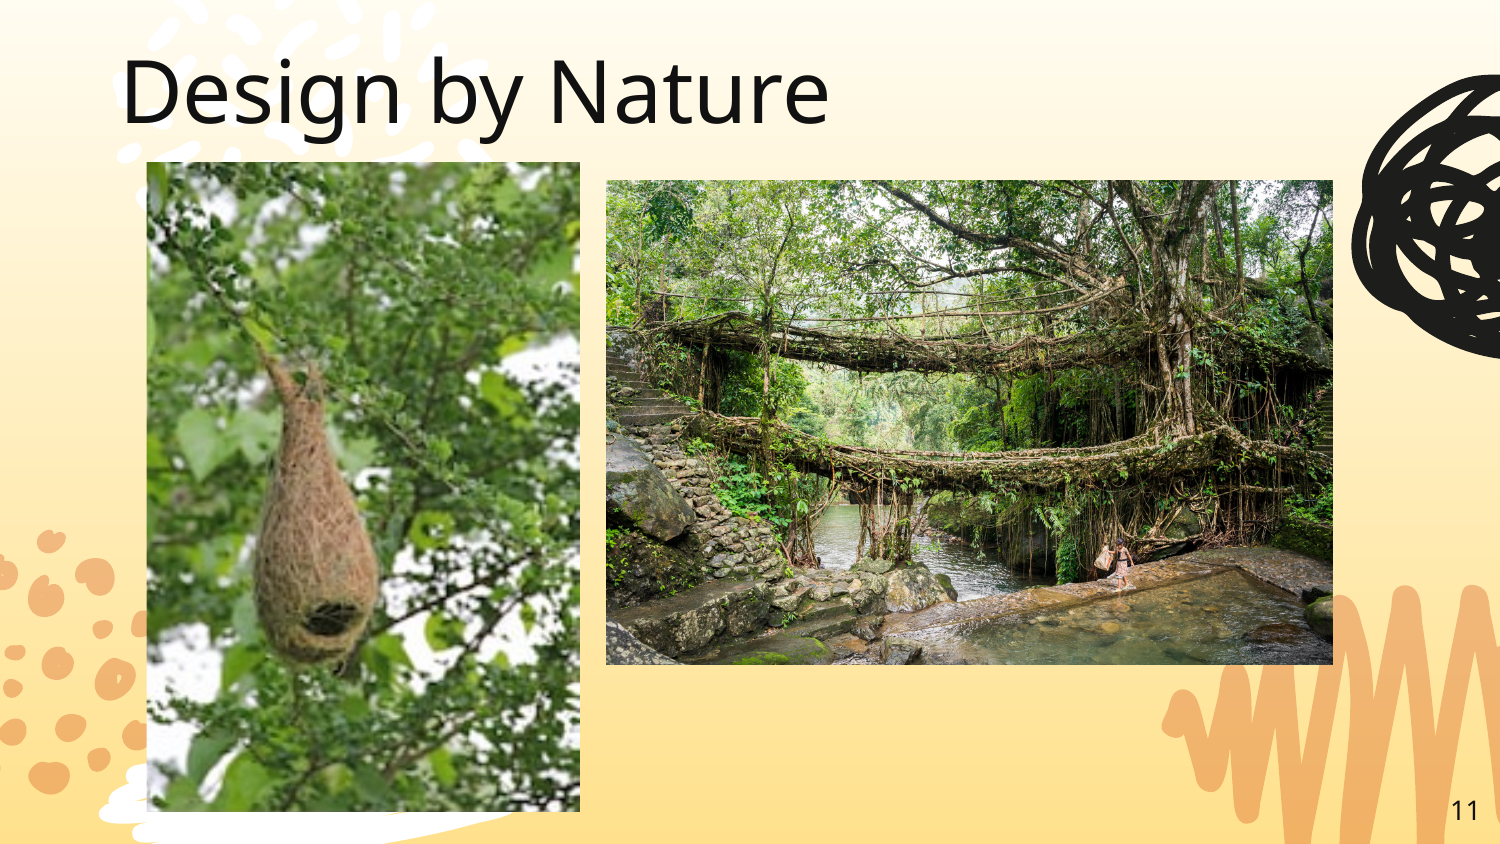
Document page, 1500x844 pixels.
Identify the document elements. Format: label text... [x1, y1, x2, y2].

picture [606, 179, 1333, 665]
title Design by Nature [119, 38, 1221, 142]
slide_number 11 [1391, 779, 1482, 844]
picture [146, 161, 581, 812]
